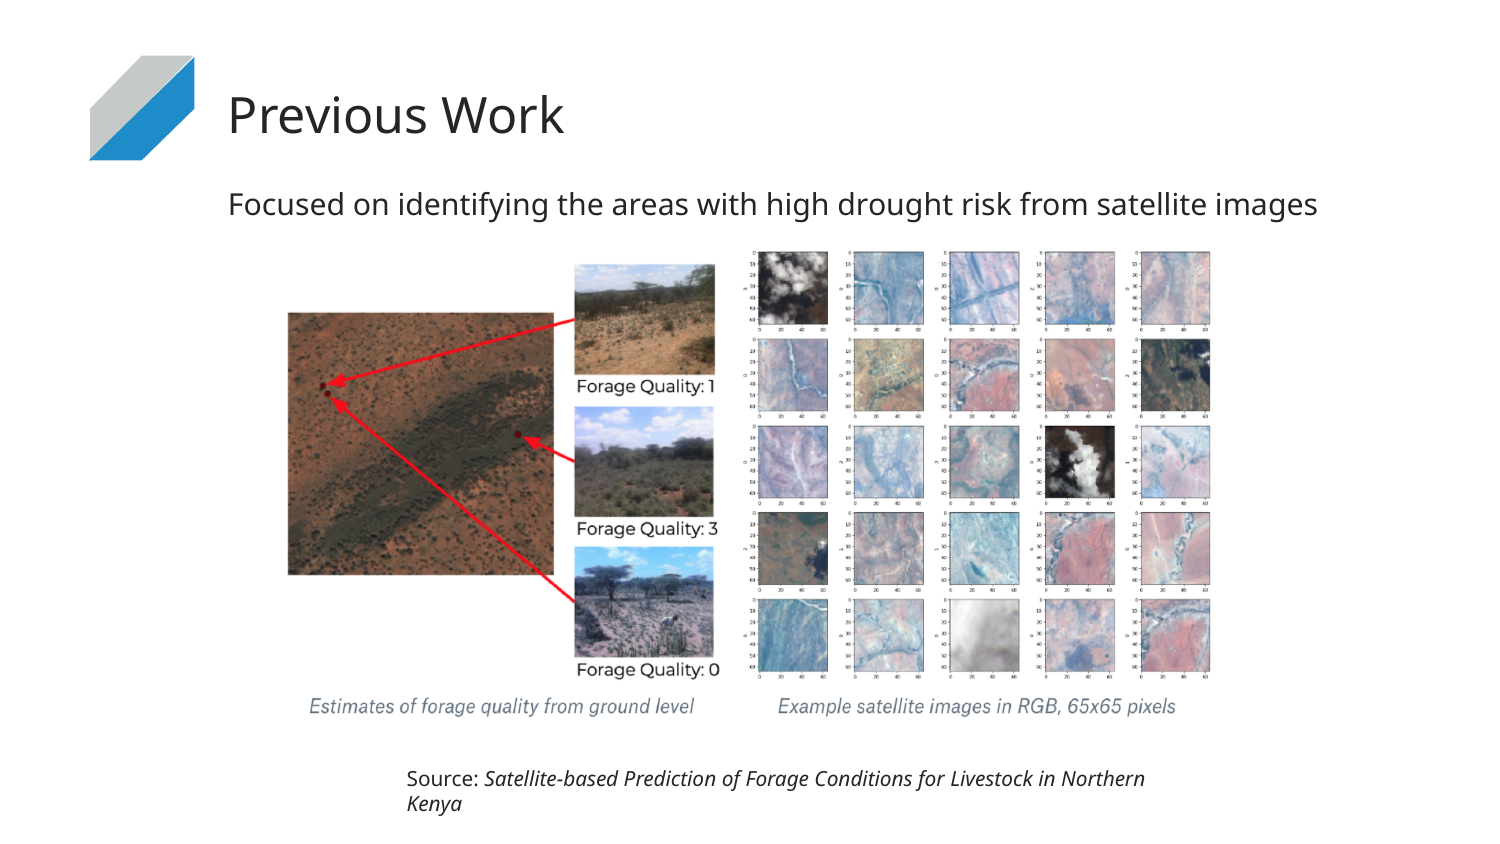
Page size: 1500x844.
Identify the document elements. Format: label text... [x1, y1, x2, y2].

text_box Source: Satellite-based Prediction of Forage Conditions for Livestock in Northern Kenya [391, 750, 1171, 844]
title Previous Work [212, 64, 1368, 161]
picture [275, 232, 1224, 733]
list Focused on identifying the areas with high drought risk from satellite images [212, 161, 1368, 640]
